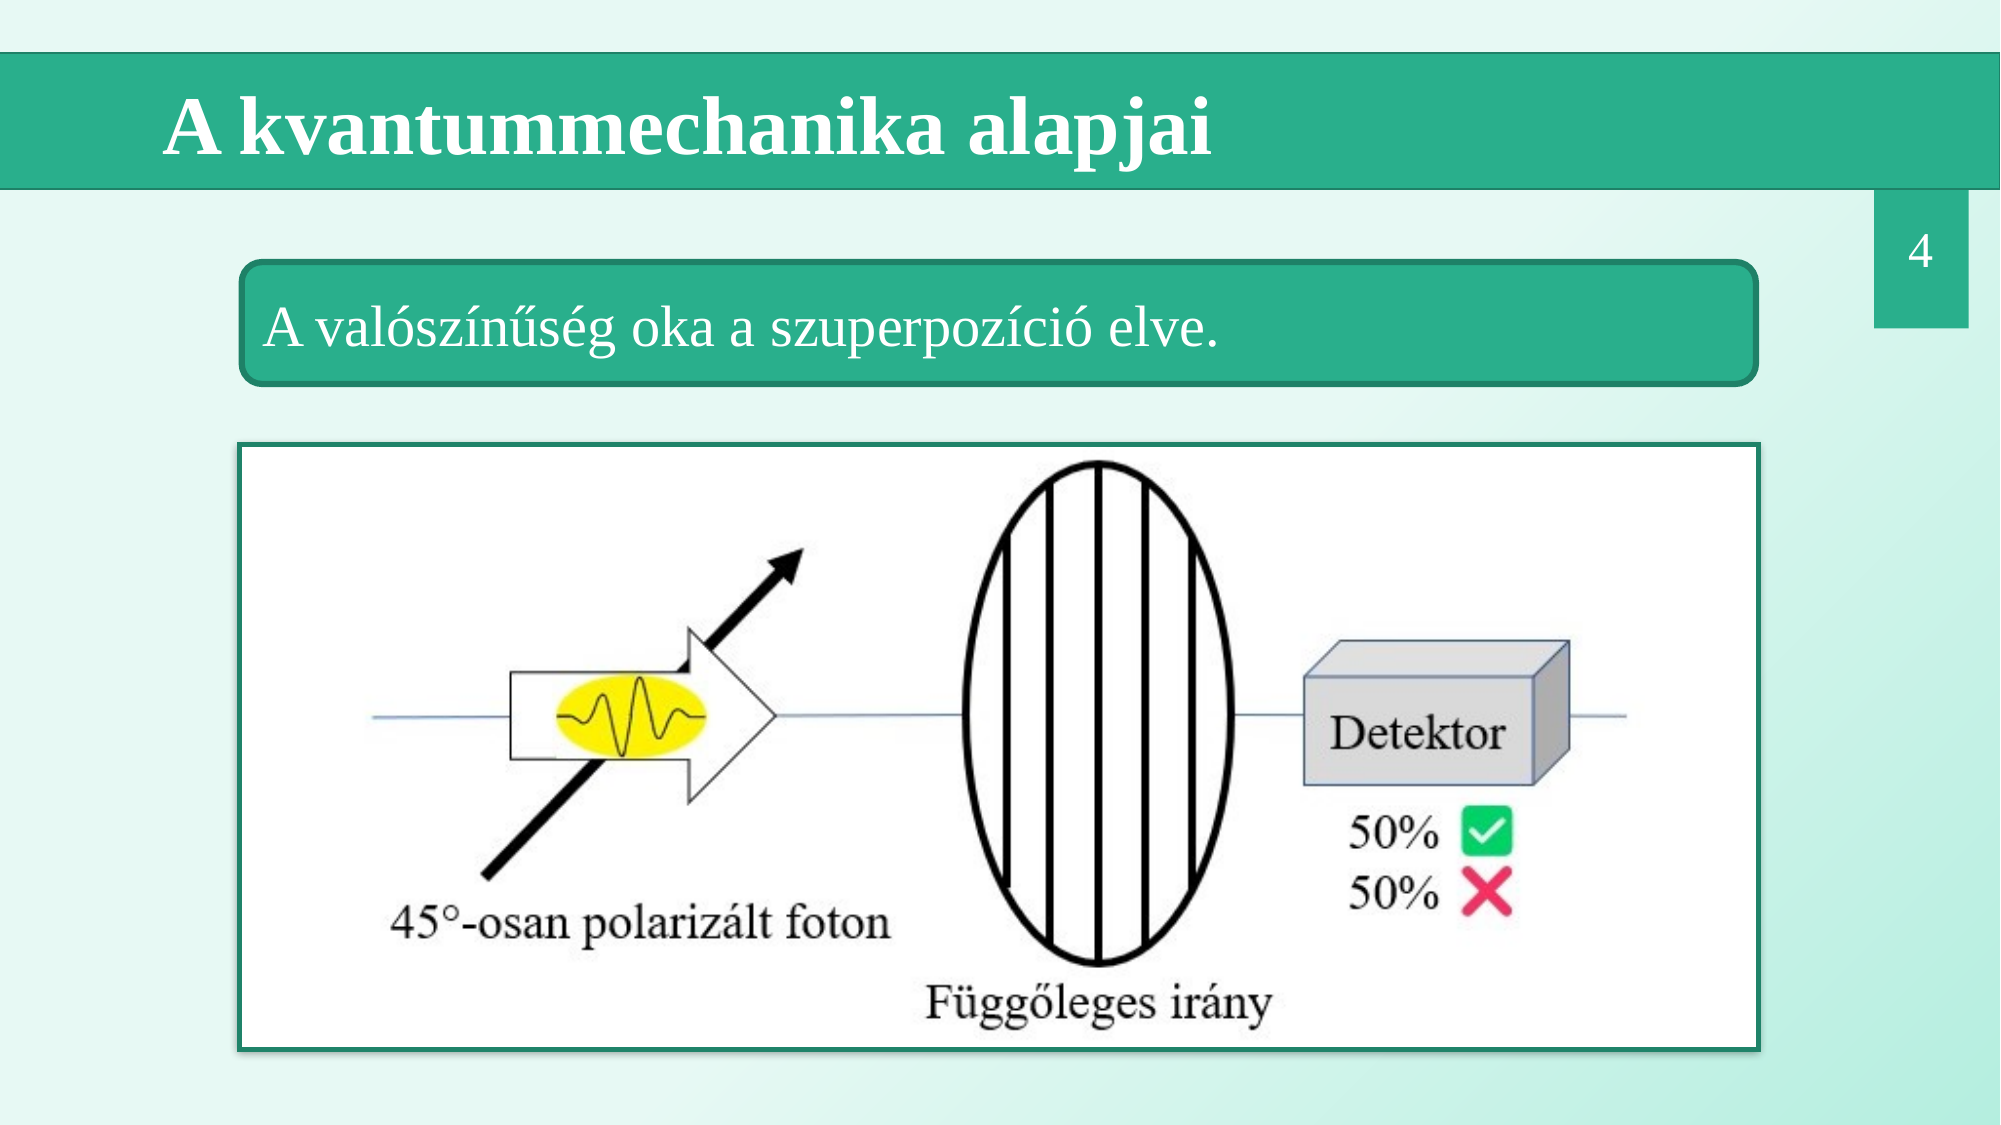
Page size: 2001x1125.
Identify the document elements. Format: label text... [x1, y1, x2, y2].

text_box A kvantummechanika alapjai [0, 52, 2000, 190]
text_box 4 [1873, 190, 1970, 329]
text_box A valószínűség oka a szuperpozíció elve. [240, 260, 1757, 386]
picture [241, 447, 1756, 1048]
